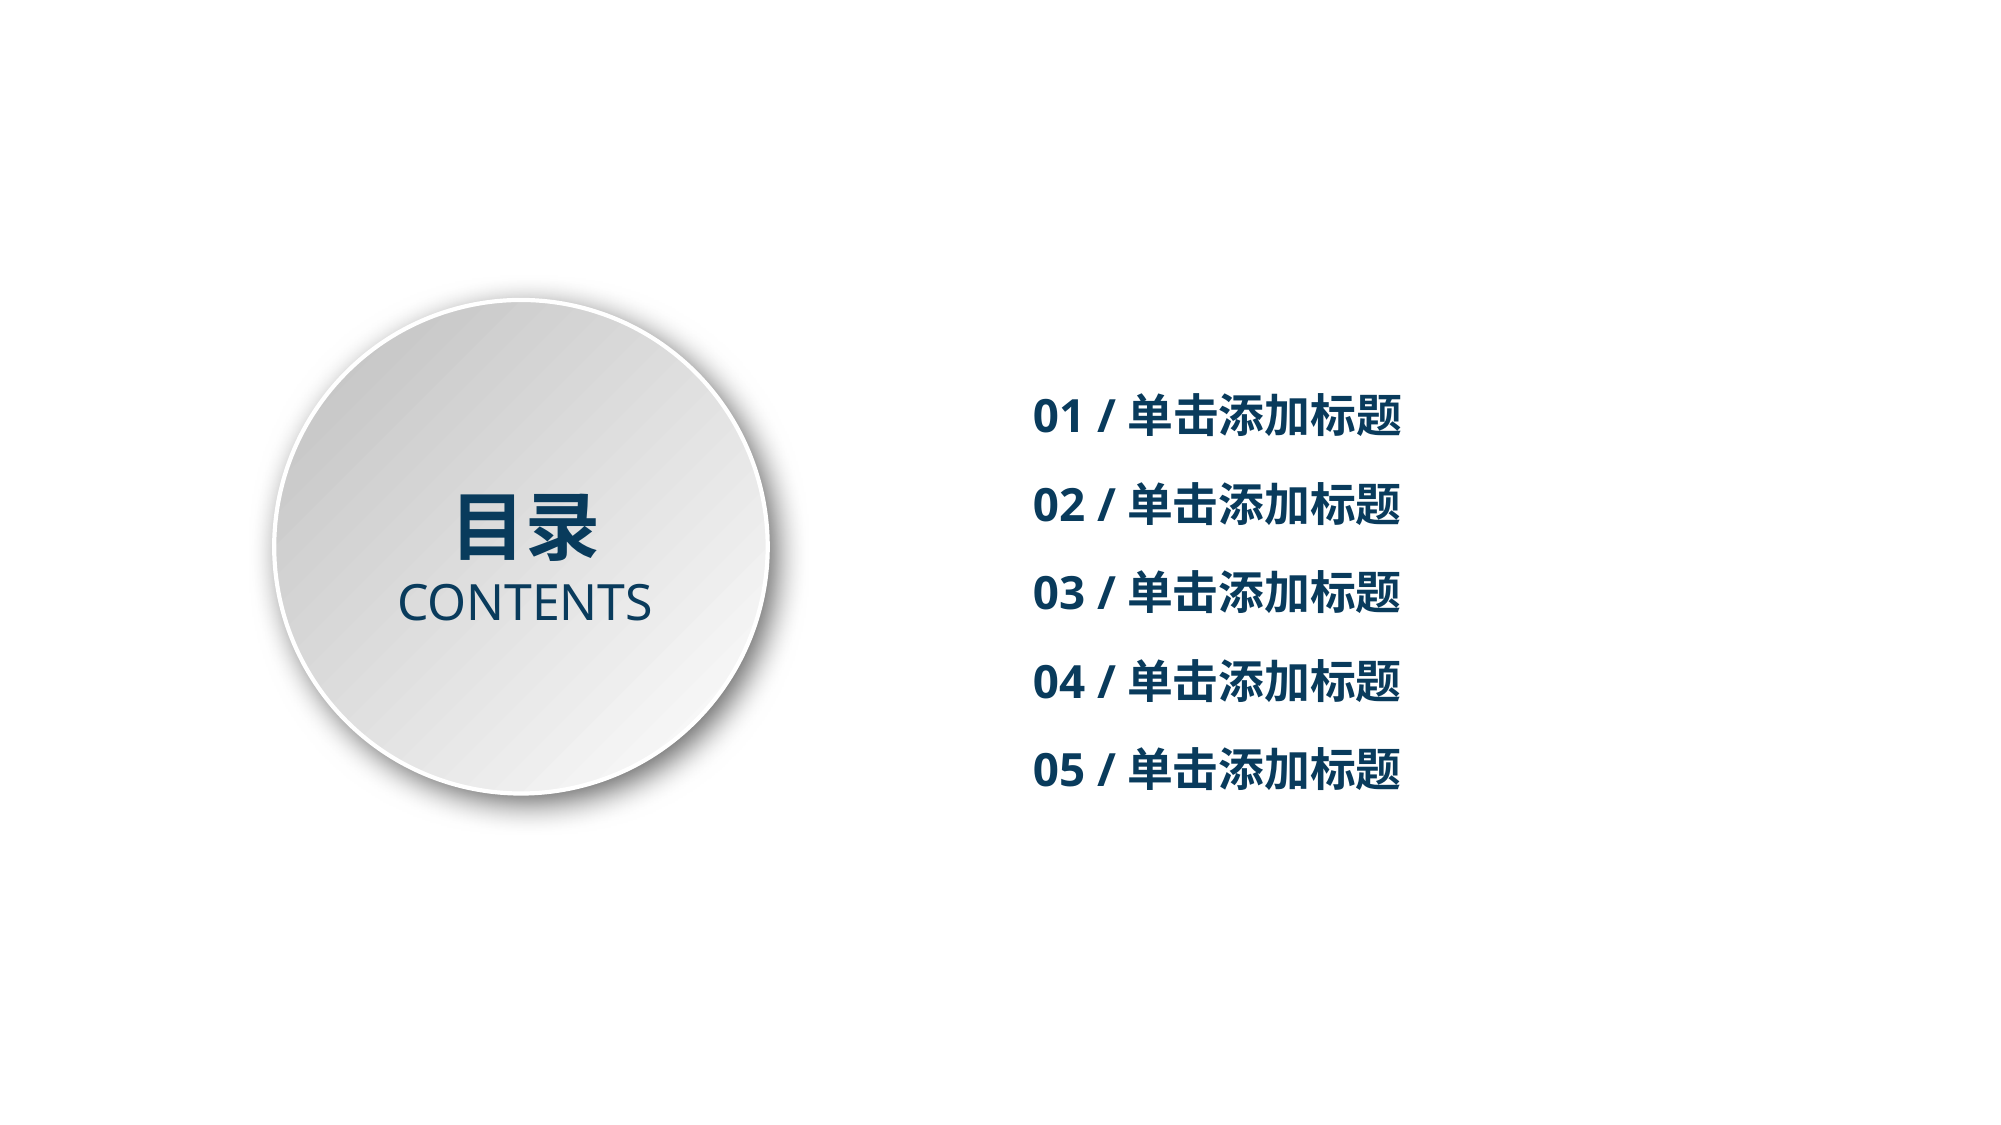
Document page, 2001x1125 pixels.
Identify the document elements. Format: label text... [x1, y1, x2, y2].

text_box 目录 CONTENTS [343, 472, 708, 638]
text_box 05 /单击添加标题 [1018, 733, 1625, 804]
text_box [273, 298, 769, 795]
text_box 02 /单击添加标题 [1018, 468, 1554, 538]
text_box 04 /单击添加标题 [1018, 645, 1532, 715]
text_box 01 /单击添加标题 [1018, 379, 2000, 450]
text_box 03 /单击添加标题 [1018, 556, 1614, 627]
